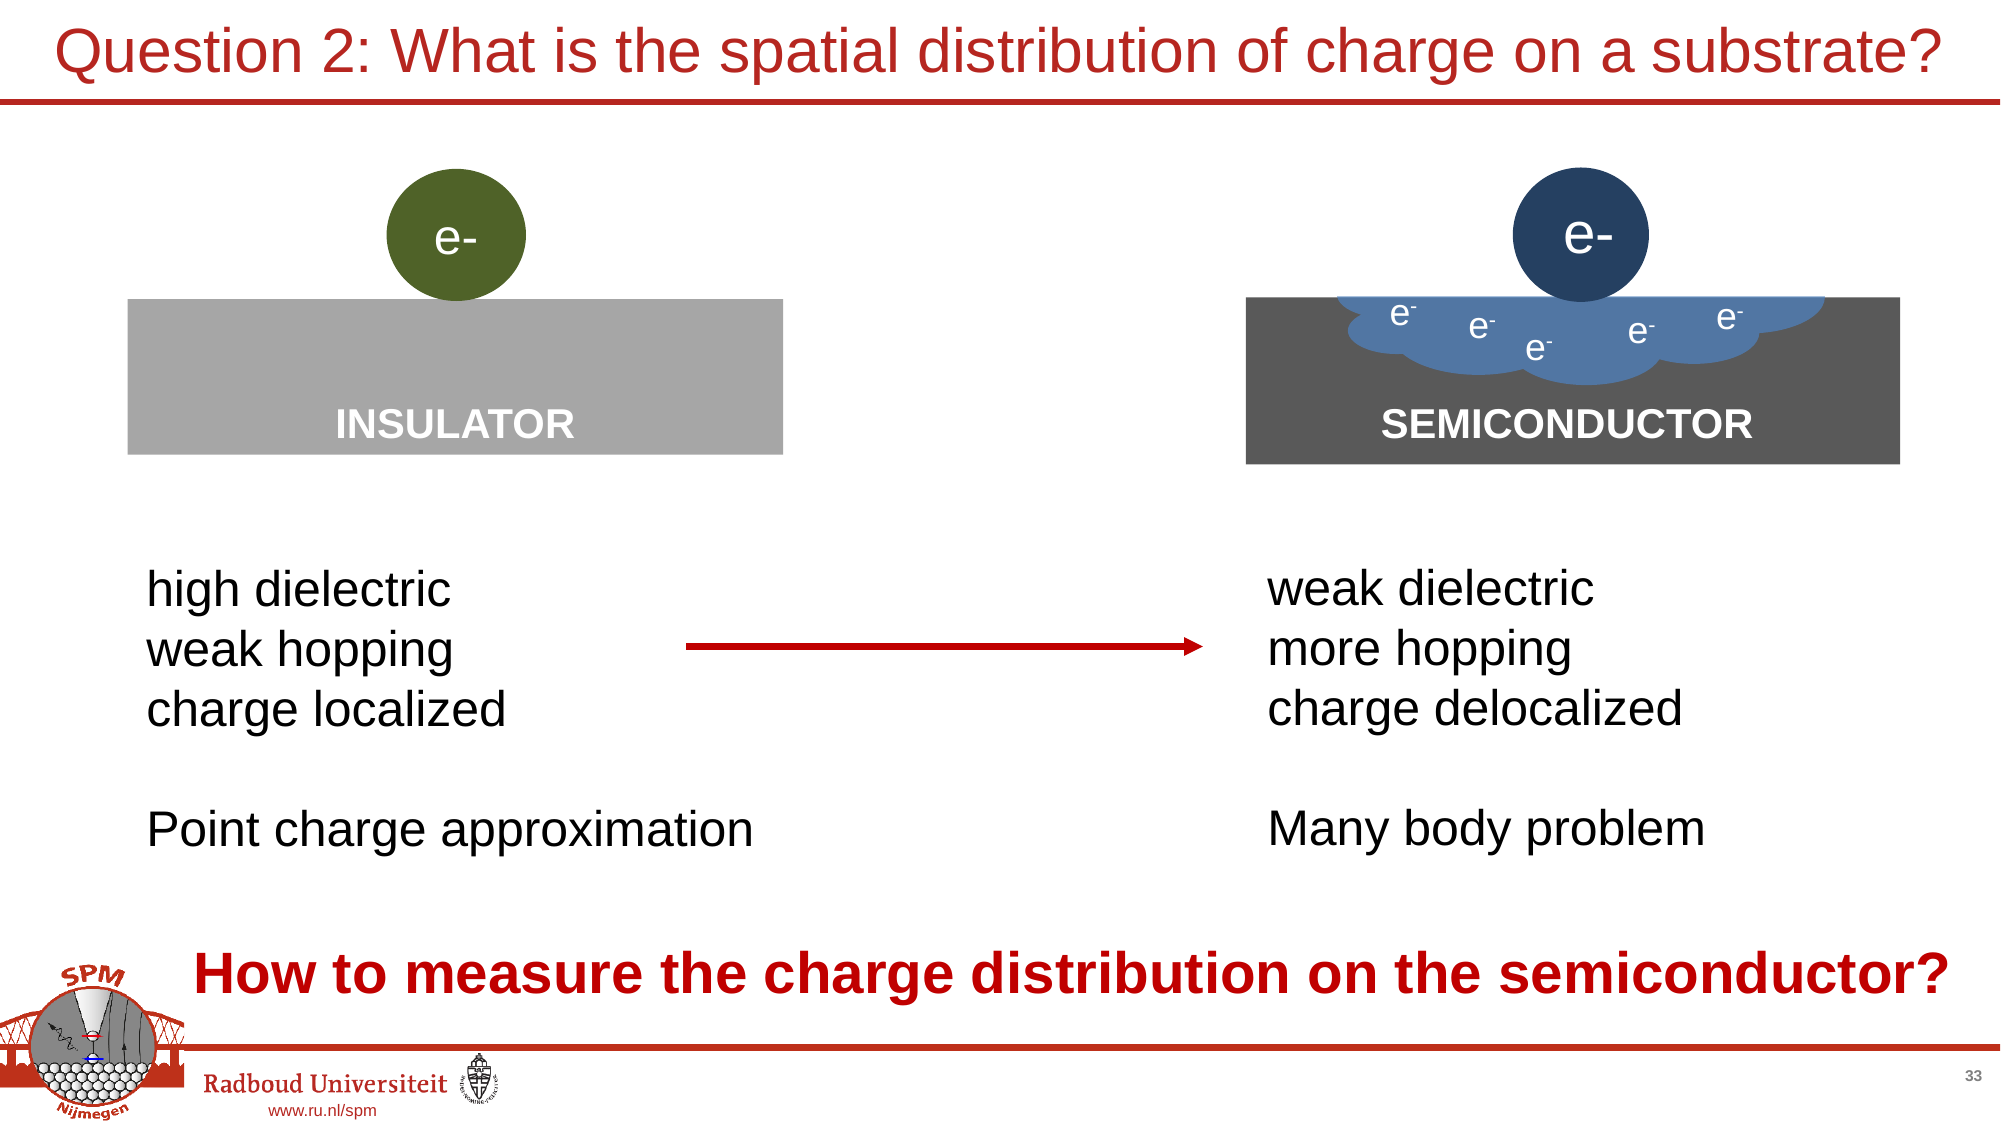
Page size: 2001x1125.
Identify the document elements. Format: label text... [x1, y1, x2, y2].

slide_number 33 [1771, 1058, 1998, 1125]
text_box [127, 168, 784, 455]
picture [0, 954, 185, 1125]
text_box weak dielectric more hopping charge delocalized Many body problem [1252, 547, 1722, 863]
text_box high dielectric weak hopping charge localized Point charge approximation [131, 548, 770, 864]
picture [204, 1053, 498, 1104]
text_box How to measure the charge distribution on the semiconductor? [179, 927, 1968, 1013]
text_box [1245, 163, 1905, 465]
title Question 2: What is the spatial distribution of charge on a substrate? [10, 0, 1990, 95]
